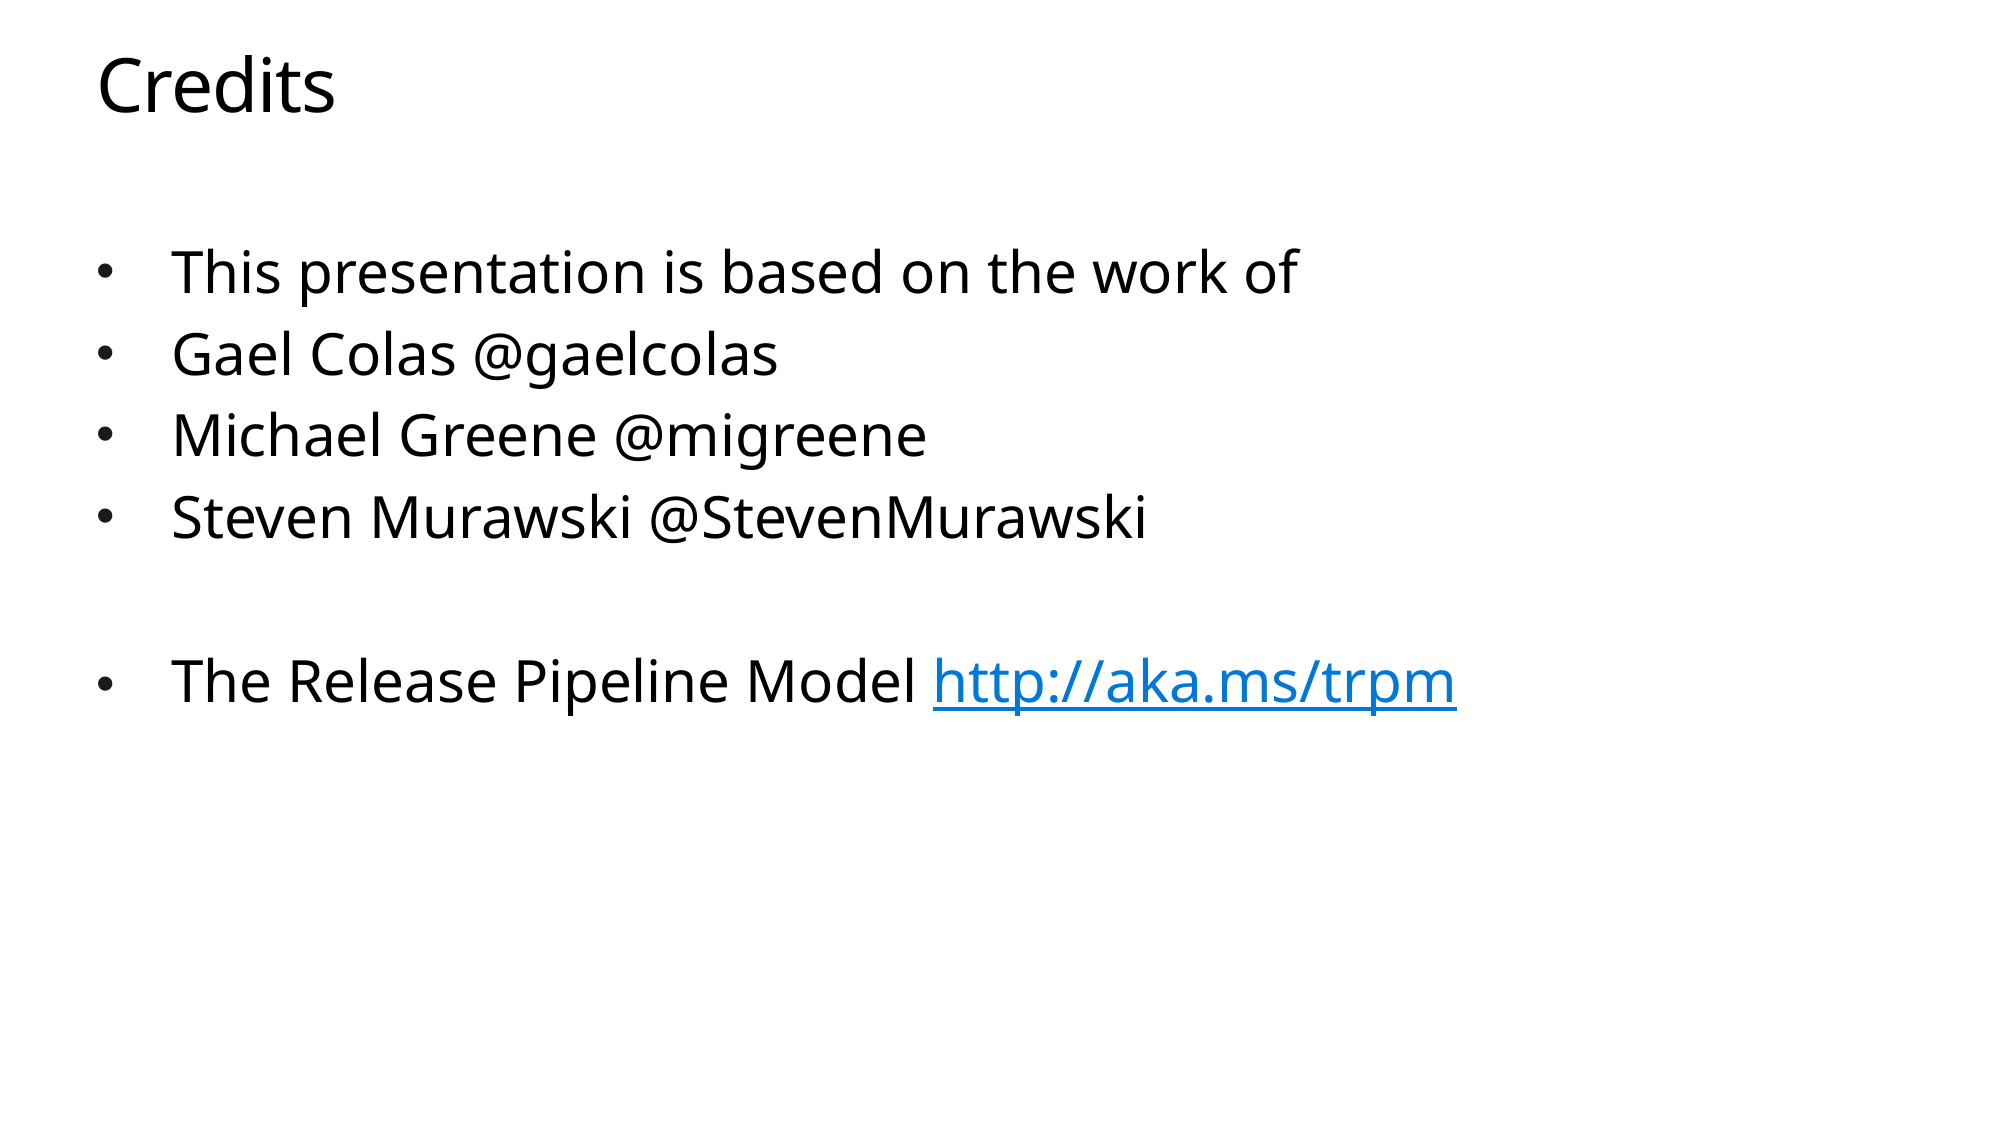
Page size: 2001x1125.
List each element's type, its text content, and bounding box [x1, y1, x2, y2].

title Credits [96, 37, 1904, 129]
list This presentation is based on the work of Gael Colas @gaelcolas Michael Greene @migreene Steven Murawski @StevenMurawski The Release Pipeline Model http://aka.ms/trpm [96, 235, 1904, 730]
